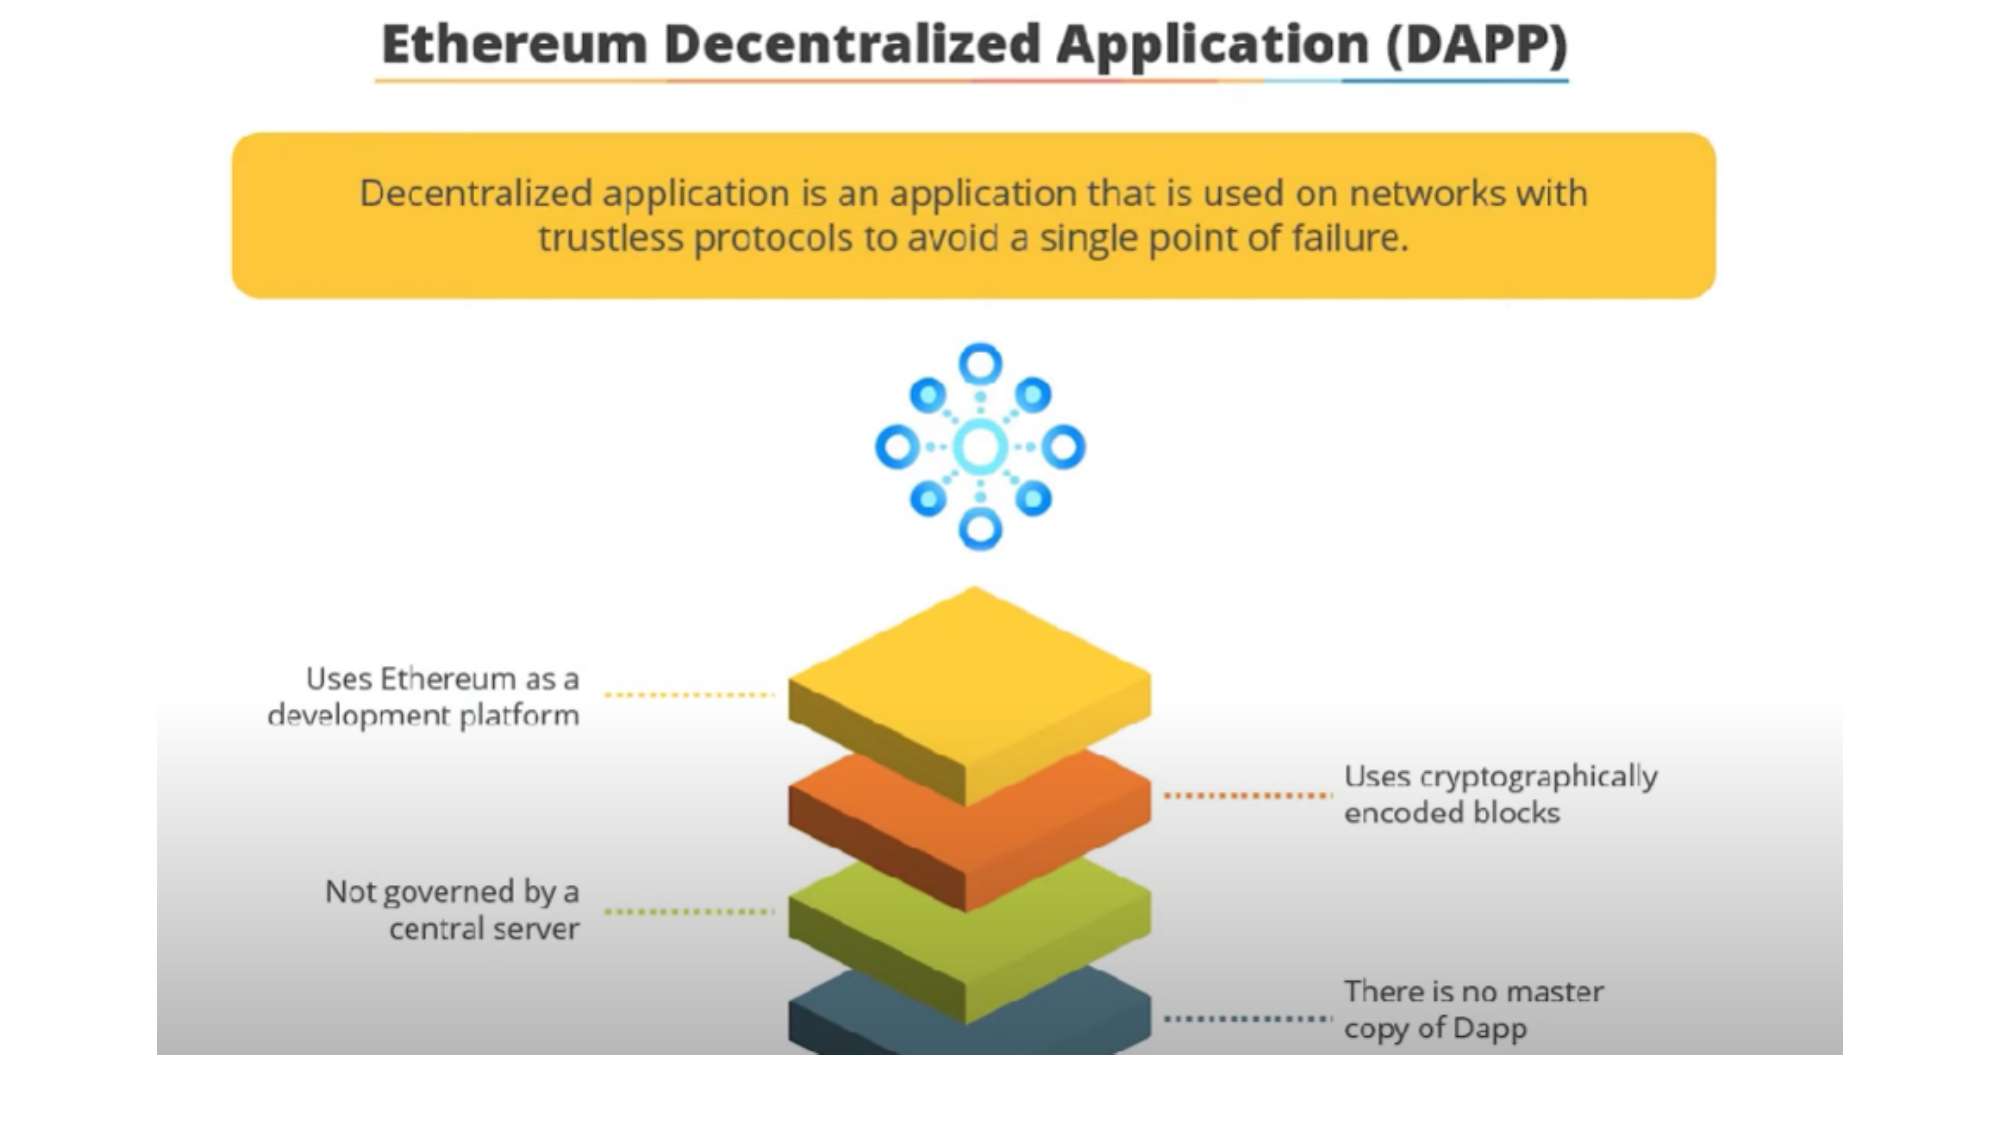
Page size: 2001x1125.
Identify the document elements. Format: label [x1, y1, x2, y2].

list [157, 0, 1843, 1055]
